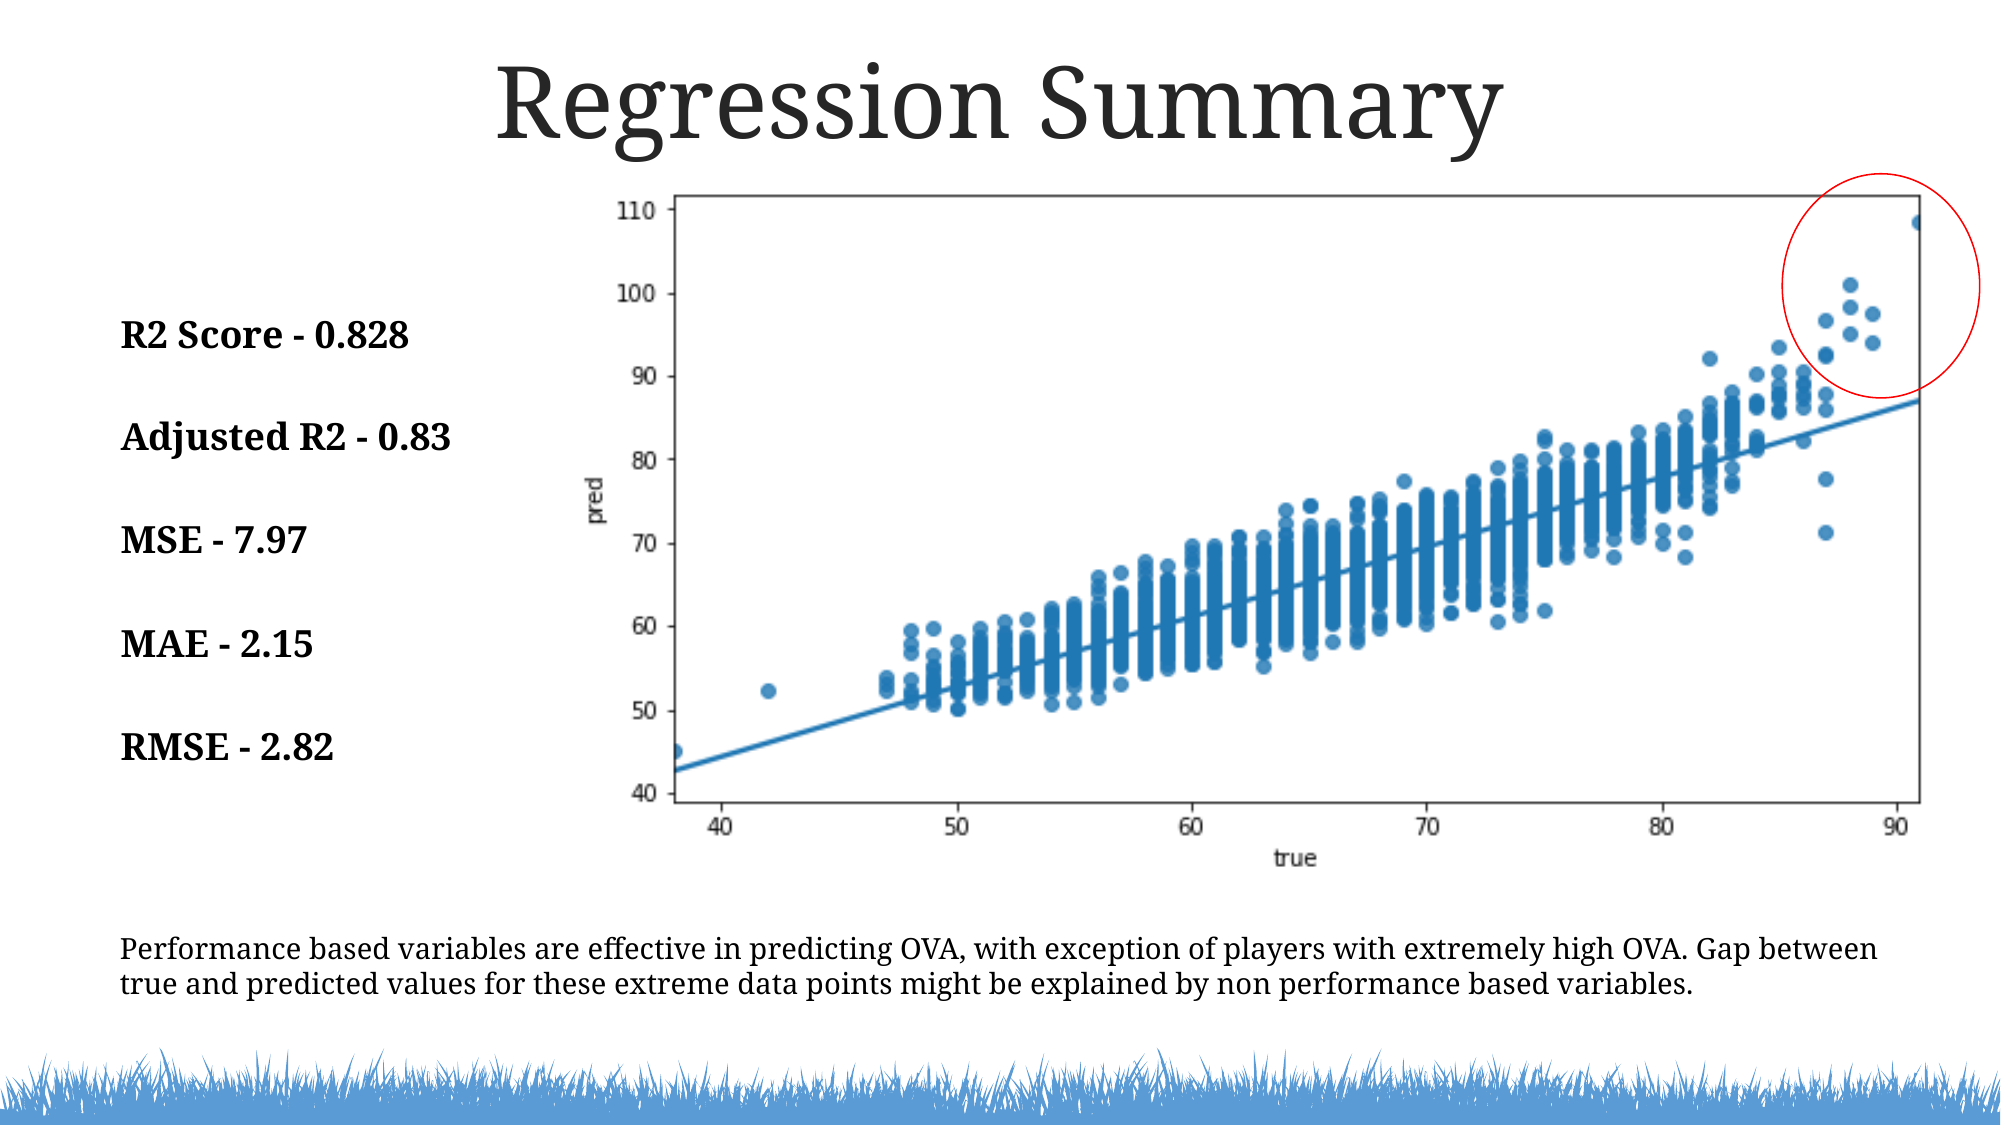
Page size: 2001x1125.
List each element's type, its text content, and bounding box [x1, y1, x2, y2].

text_box MSE - 7.97 [105, 501, 396, 577]
text_box R2 Score - 0.828 [105, 295, 524, 371]
picture [564, 182, 1966, 897]
text_box MAE - 2.15 [105, 604, 396, 680]
text_box [1969, 235, 1980, 337]
text_box Adjusted R2 - 0.83 [105, 397, 495, 473]
list Regression Summary [0, 47, 2000, 166]
text_box [1848, 173, 1914, 180]
text_box RMSE - 2.82 [105, 708, 396, 784]
text_box Performance based variables are effective in predicting OVA, with exception of players with extremely high OVA. Gap between true and predicted values for these extreme data points might be explained by non performance based variables. [104, 915, 1895, 1015]
